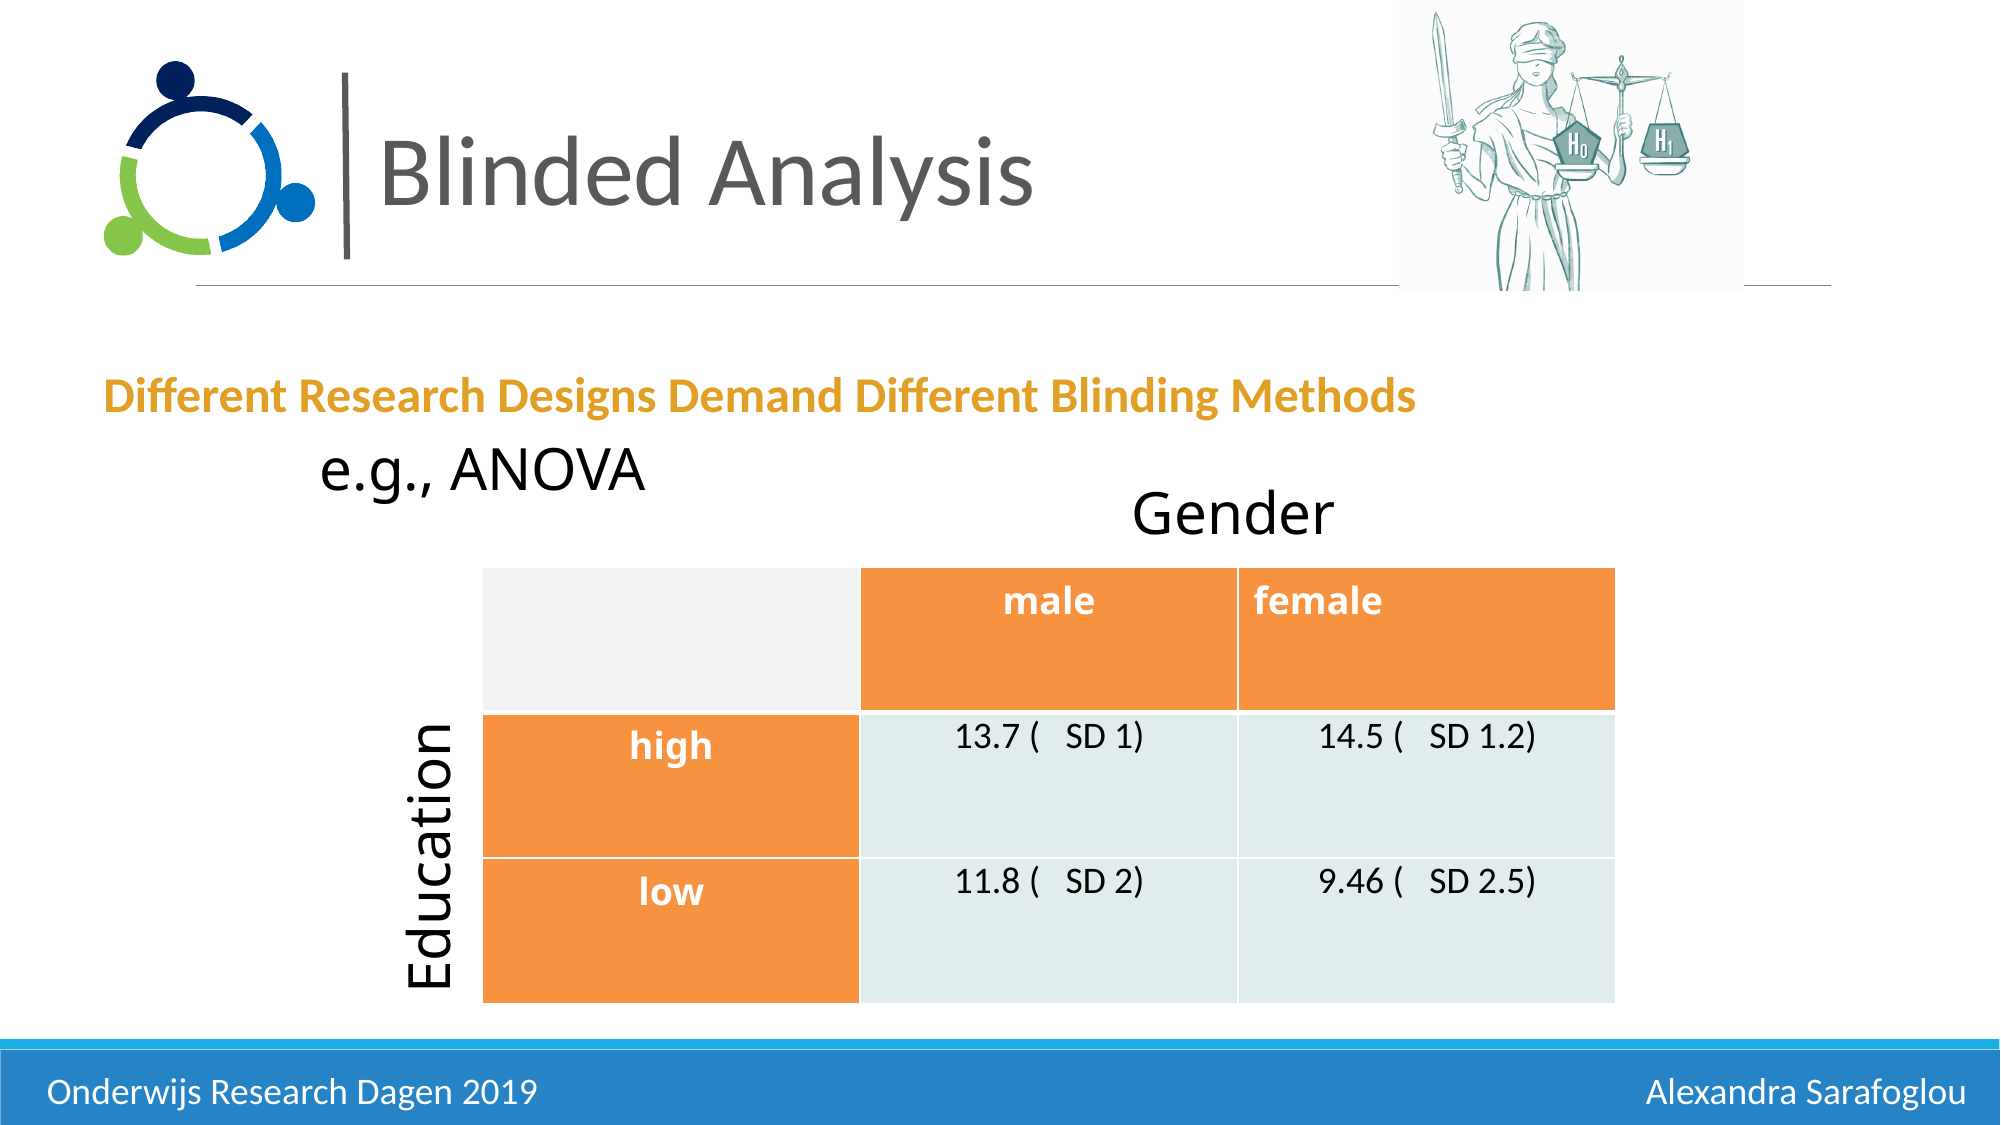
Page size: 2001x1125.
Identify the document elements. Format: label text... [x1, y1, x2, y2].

text_box e.g., ANOVA [305, 424, 834, 510]
table_header [483, 568, 859, 710]
text_box [419, 431, 1545, 629]
text_box Gender [969, 469, 1499, 554]
text_box Onderwijs Research Dagen 2019 [470, 1059, 558, 1120]
table_cell 14.5 ( SD 1.2) [1239, 715, 1615, 857]
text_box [344, 72, 348, 260]
text_box Alexandra Sarafoglou [1456, 1059, 1983, 1120]
text_box Education [384, 593, 470, 1122]
text_box Different Research Designs Demand Different Blinding Methods [88, 355, 1492, 431]
table_header male [861, 568, 1237, 710]
table_cell 13.7 ( SD 1) [861, 715, 1237, 857]
text_box Blinded Analysis [364, 97, 1282, 233]
text_box Onderwijs Research Dagen 2019 [32, 1059, 384, 1120]
table_cell high [483, 715, 859, 857]
table_cell low [483, 859, 859, 1003]
picture [88, 50, 329, 275]
table_cell 9.46 ( SD 2.5) [1239, 859, 1615, 1003]
picture [1398, 0, 1745, 292]
table_cell 11.8 ( SD 2) [861, 859, 1237, 1003]
table_header female [1239, 568, 1615, 710]
